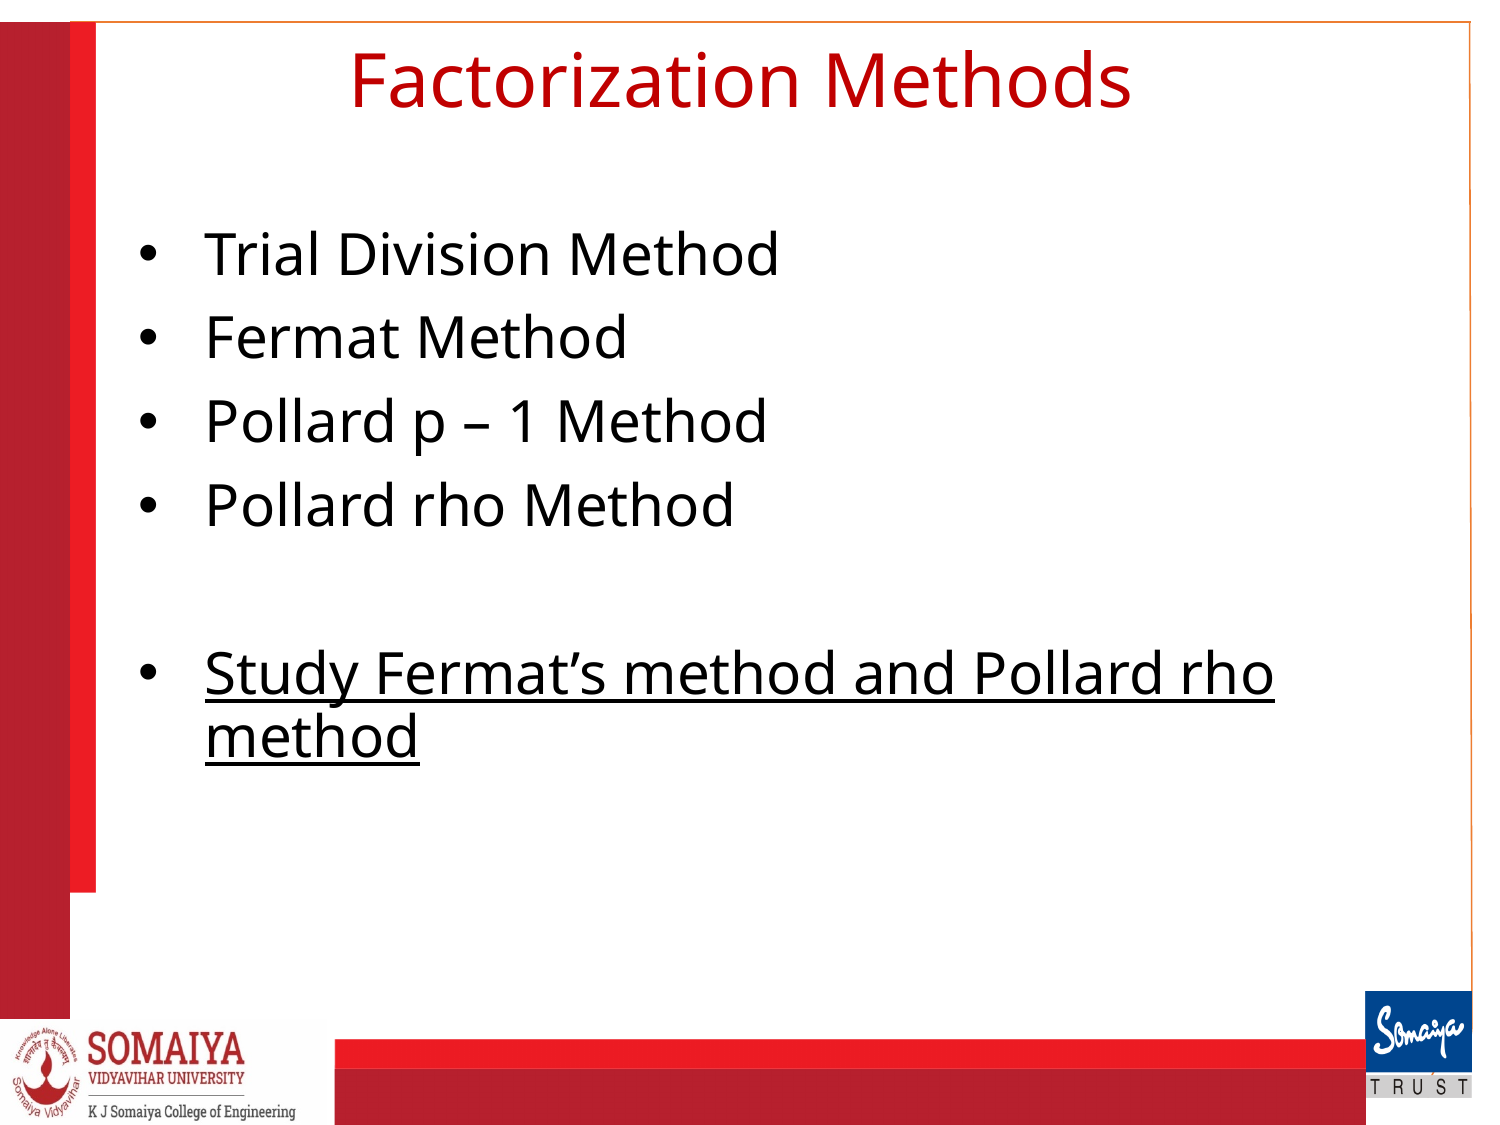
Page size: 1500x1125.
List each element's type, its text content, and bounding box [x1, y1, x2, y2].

picture [0, 22, 327, 1125]
title Factorization Methods [134, 35, 1349, 179]
list Trial Division Method Fermat Method Pollard p – 1 Method Pollard rho Method Study Fermat’s method and Pollard rho method [114, 217, 1465, 960]
picture [1365, 991, 1472, 1098]
picture [335, 1040, 1365, 1125]
